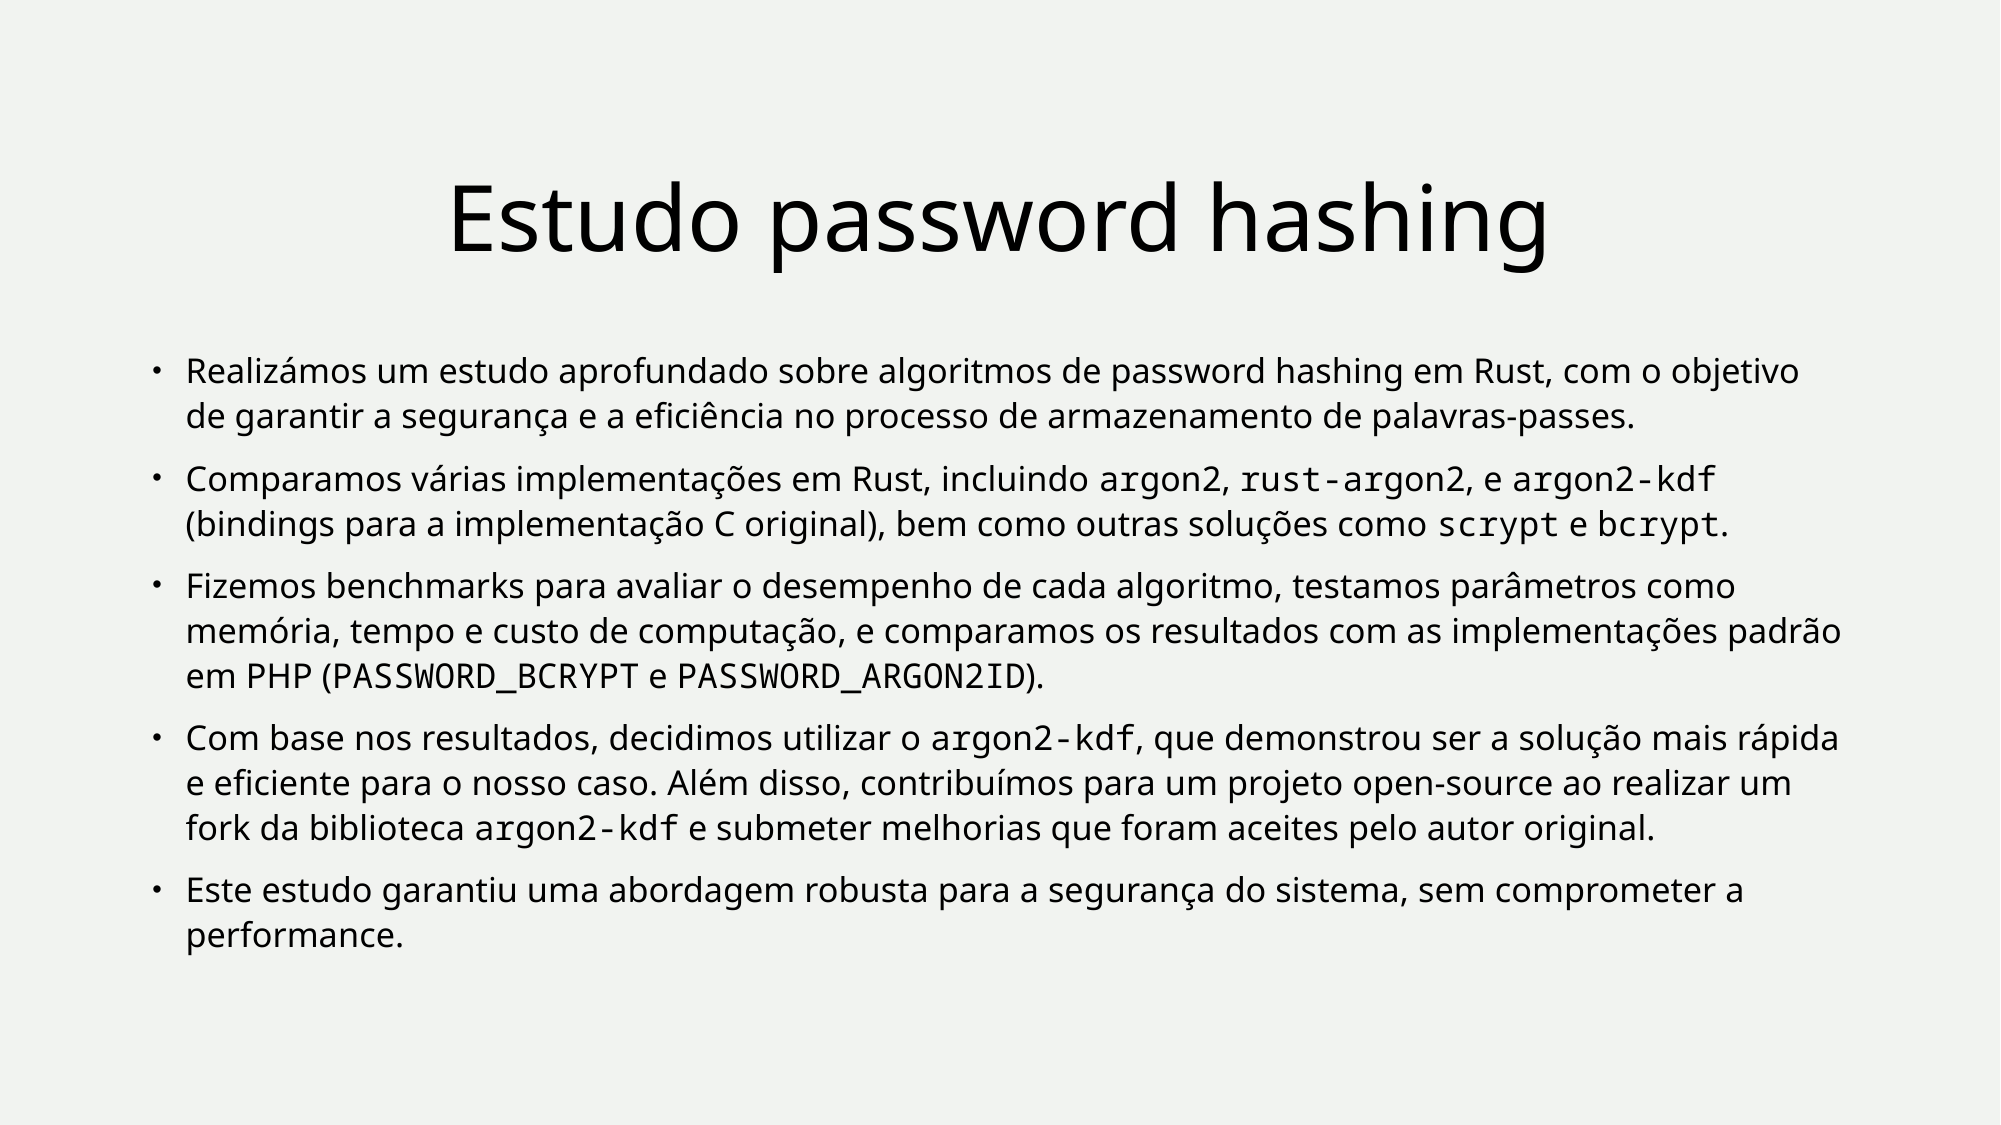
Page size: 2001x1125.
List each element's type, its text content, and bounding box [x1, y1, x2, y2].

title Estudo password hashing [137, 95, 1863, 280]
list Realizámos um estudo aprofundado sobre algoritmos de password hashing em Rust, com o objetivo de garantir a segurança e a eficiência no processo de armazenamento de palavras-passes. Comparamos várias implementações em Rust, incluindo argon2, rust-argon2, e argon2-kdf (bindings para a implementação C original), bem como outras soluções como scrypt e bcrypt. Fizemos benchmarks para avaliar o desempenho de cada algoritmo, testamos parâmetros como memória, tempo e custo de computação, e comparamos os resultados com as implementações padrão em PHP (PASSWORD_BCRYPT e PASSWORD_ARGON2ID). Com base nos resultados, decidimos utilizar o argon2-kdf, que demonstrou ser a solução mais rápida e eficiente para o nosso caso. Além disso, contribuímos para um projeto open-source ao realizar um fork da biblioteca argon2-kdf e submeter melhorias que foram aceites pelo autor original. Este estudo garantiu uma abordagem robusta para a segurança do sistema, sem comprometer a performance. [137, 338, 1863, 1014]
